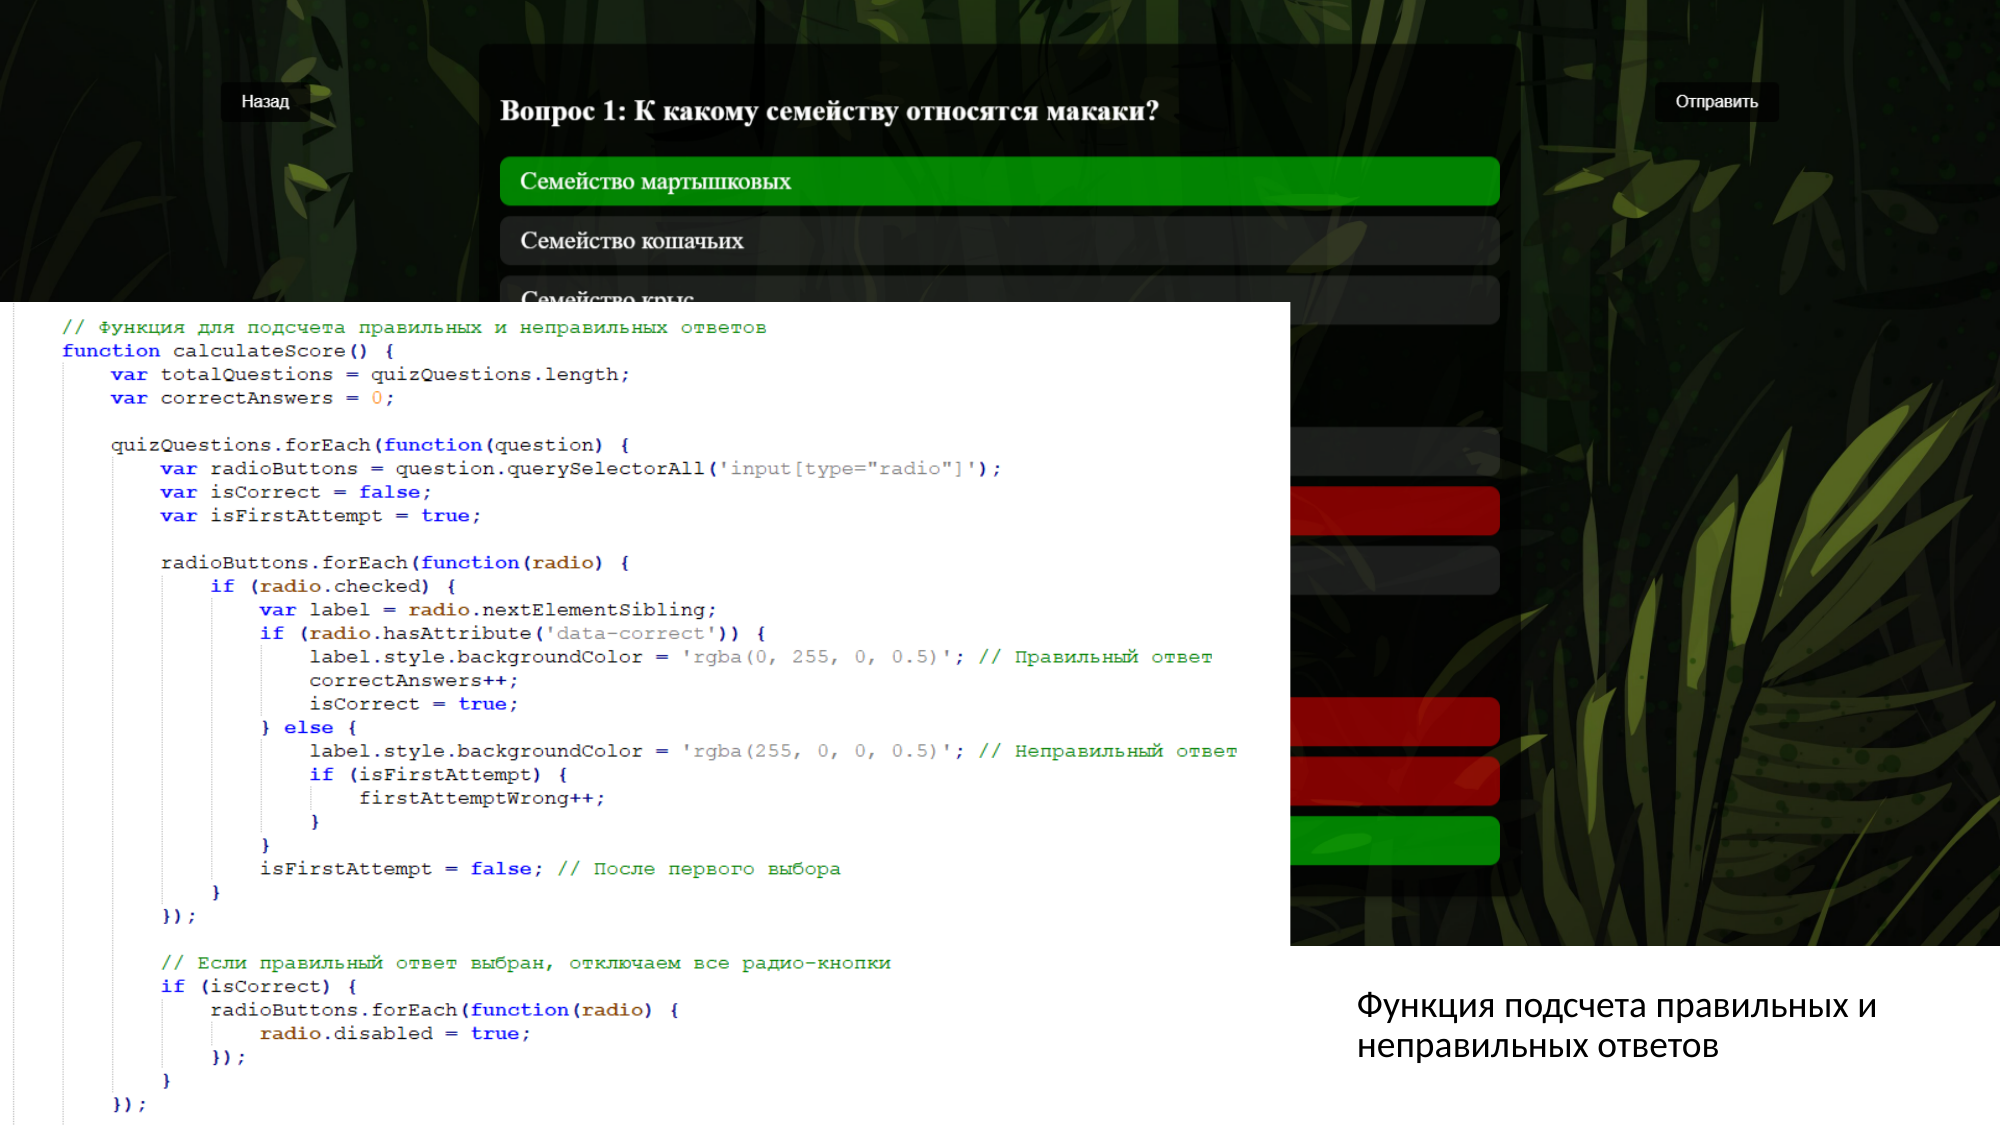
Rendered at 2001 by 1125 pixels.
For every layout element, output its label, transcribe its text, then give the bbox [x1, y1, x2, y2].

picture [0, 0, 2000, 1125]
text_box Функция подсчета правильных и неправильных ответов [1341, 977, 1978, 1095]
